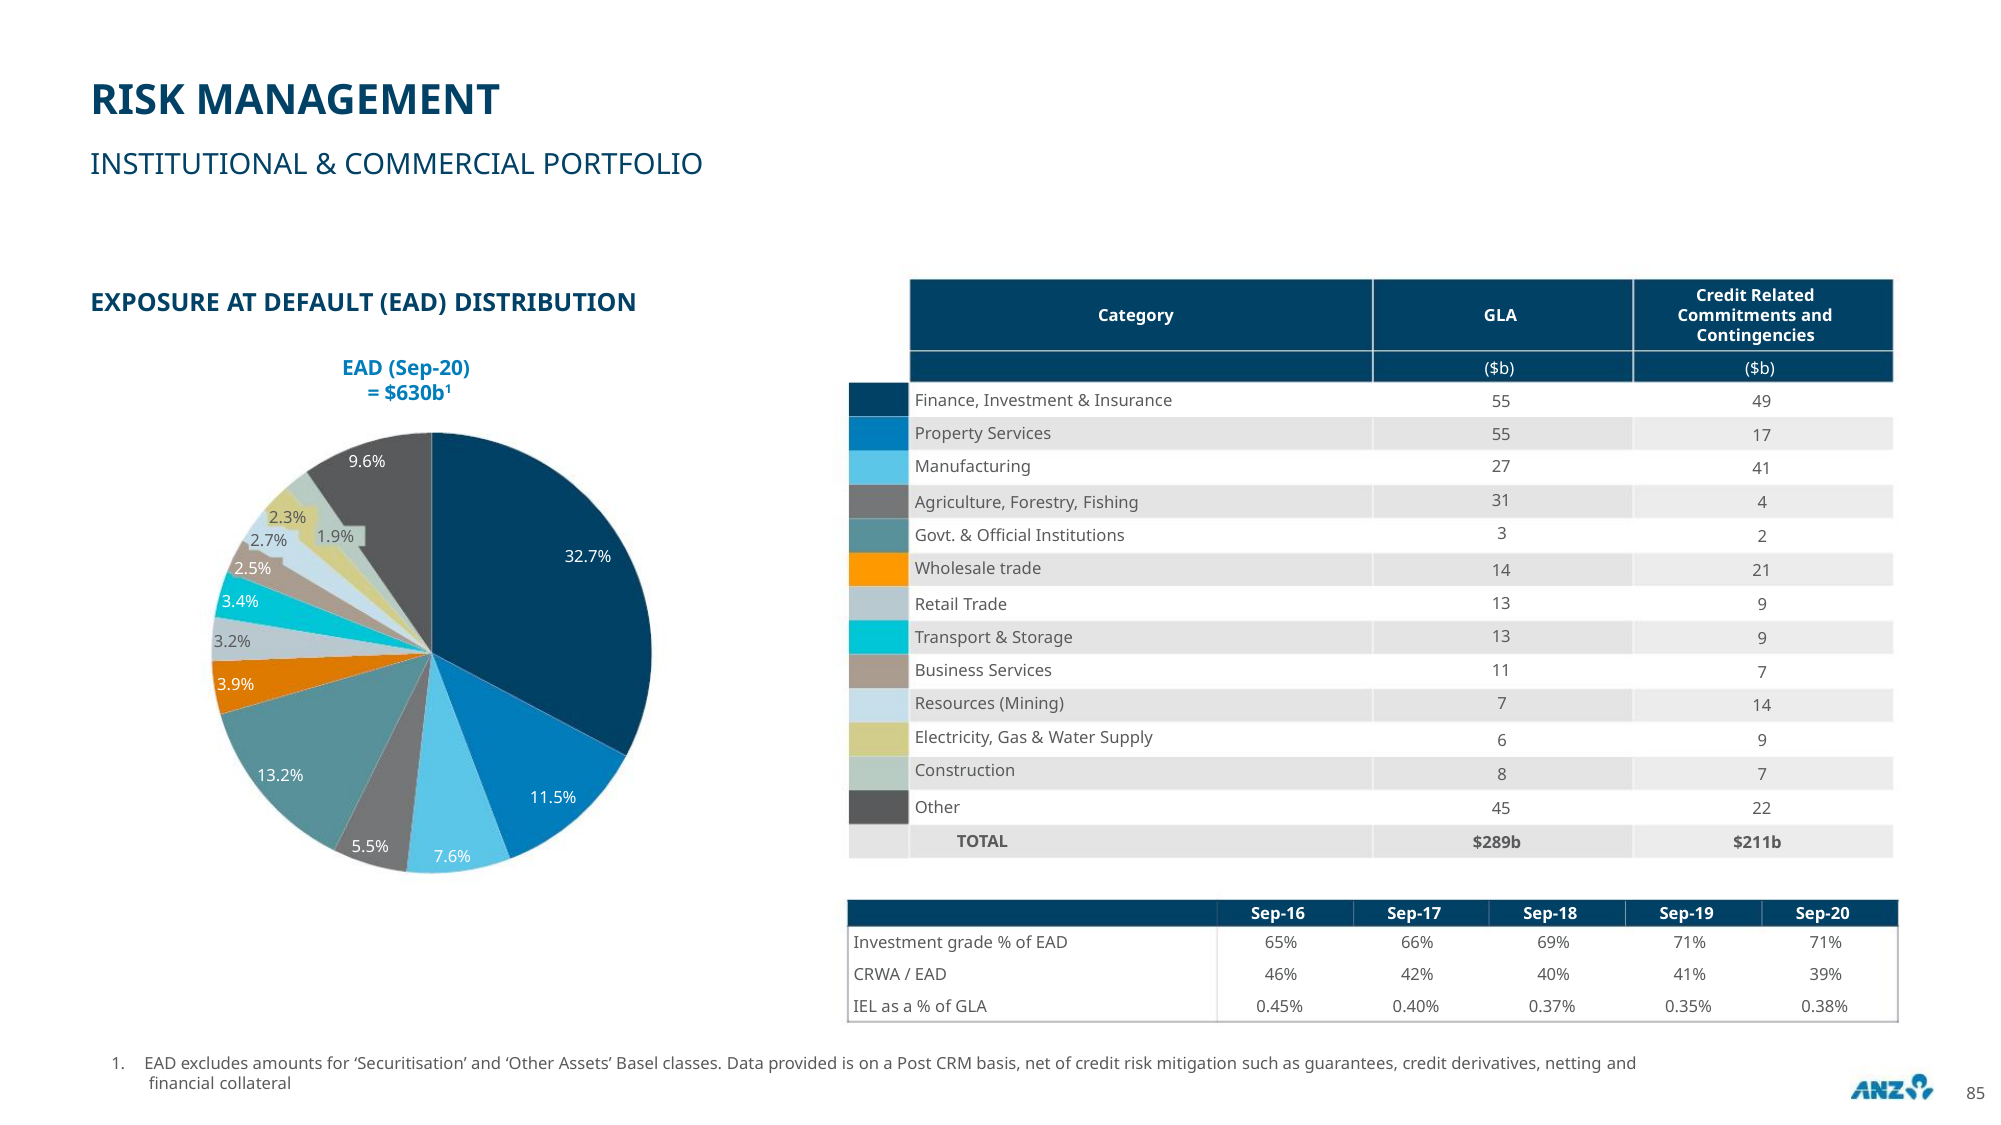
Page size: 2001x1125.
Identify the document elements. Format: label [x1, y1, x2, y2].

text_box [0, 0, 2000, 1125]
